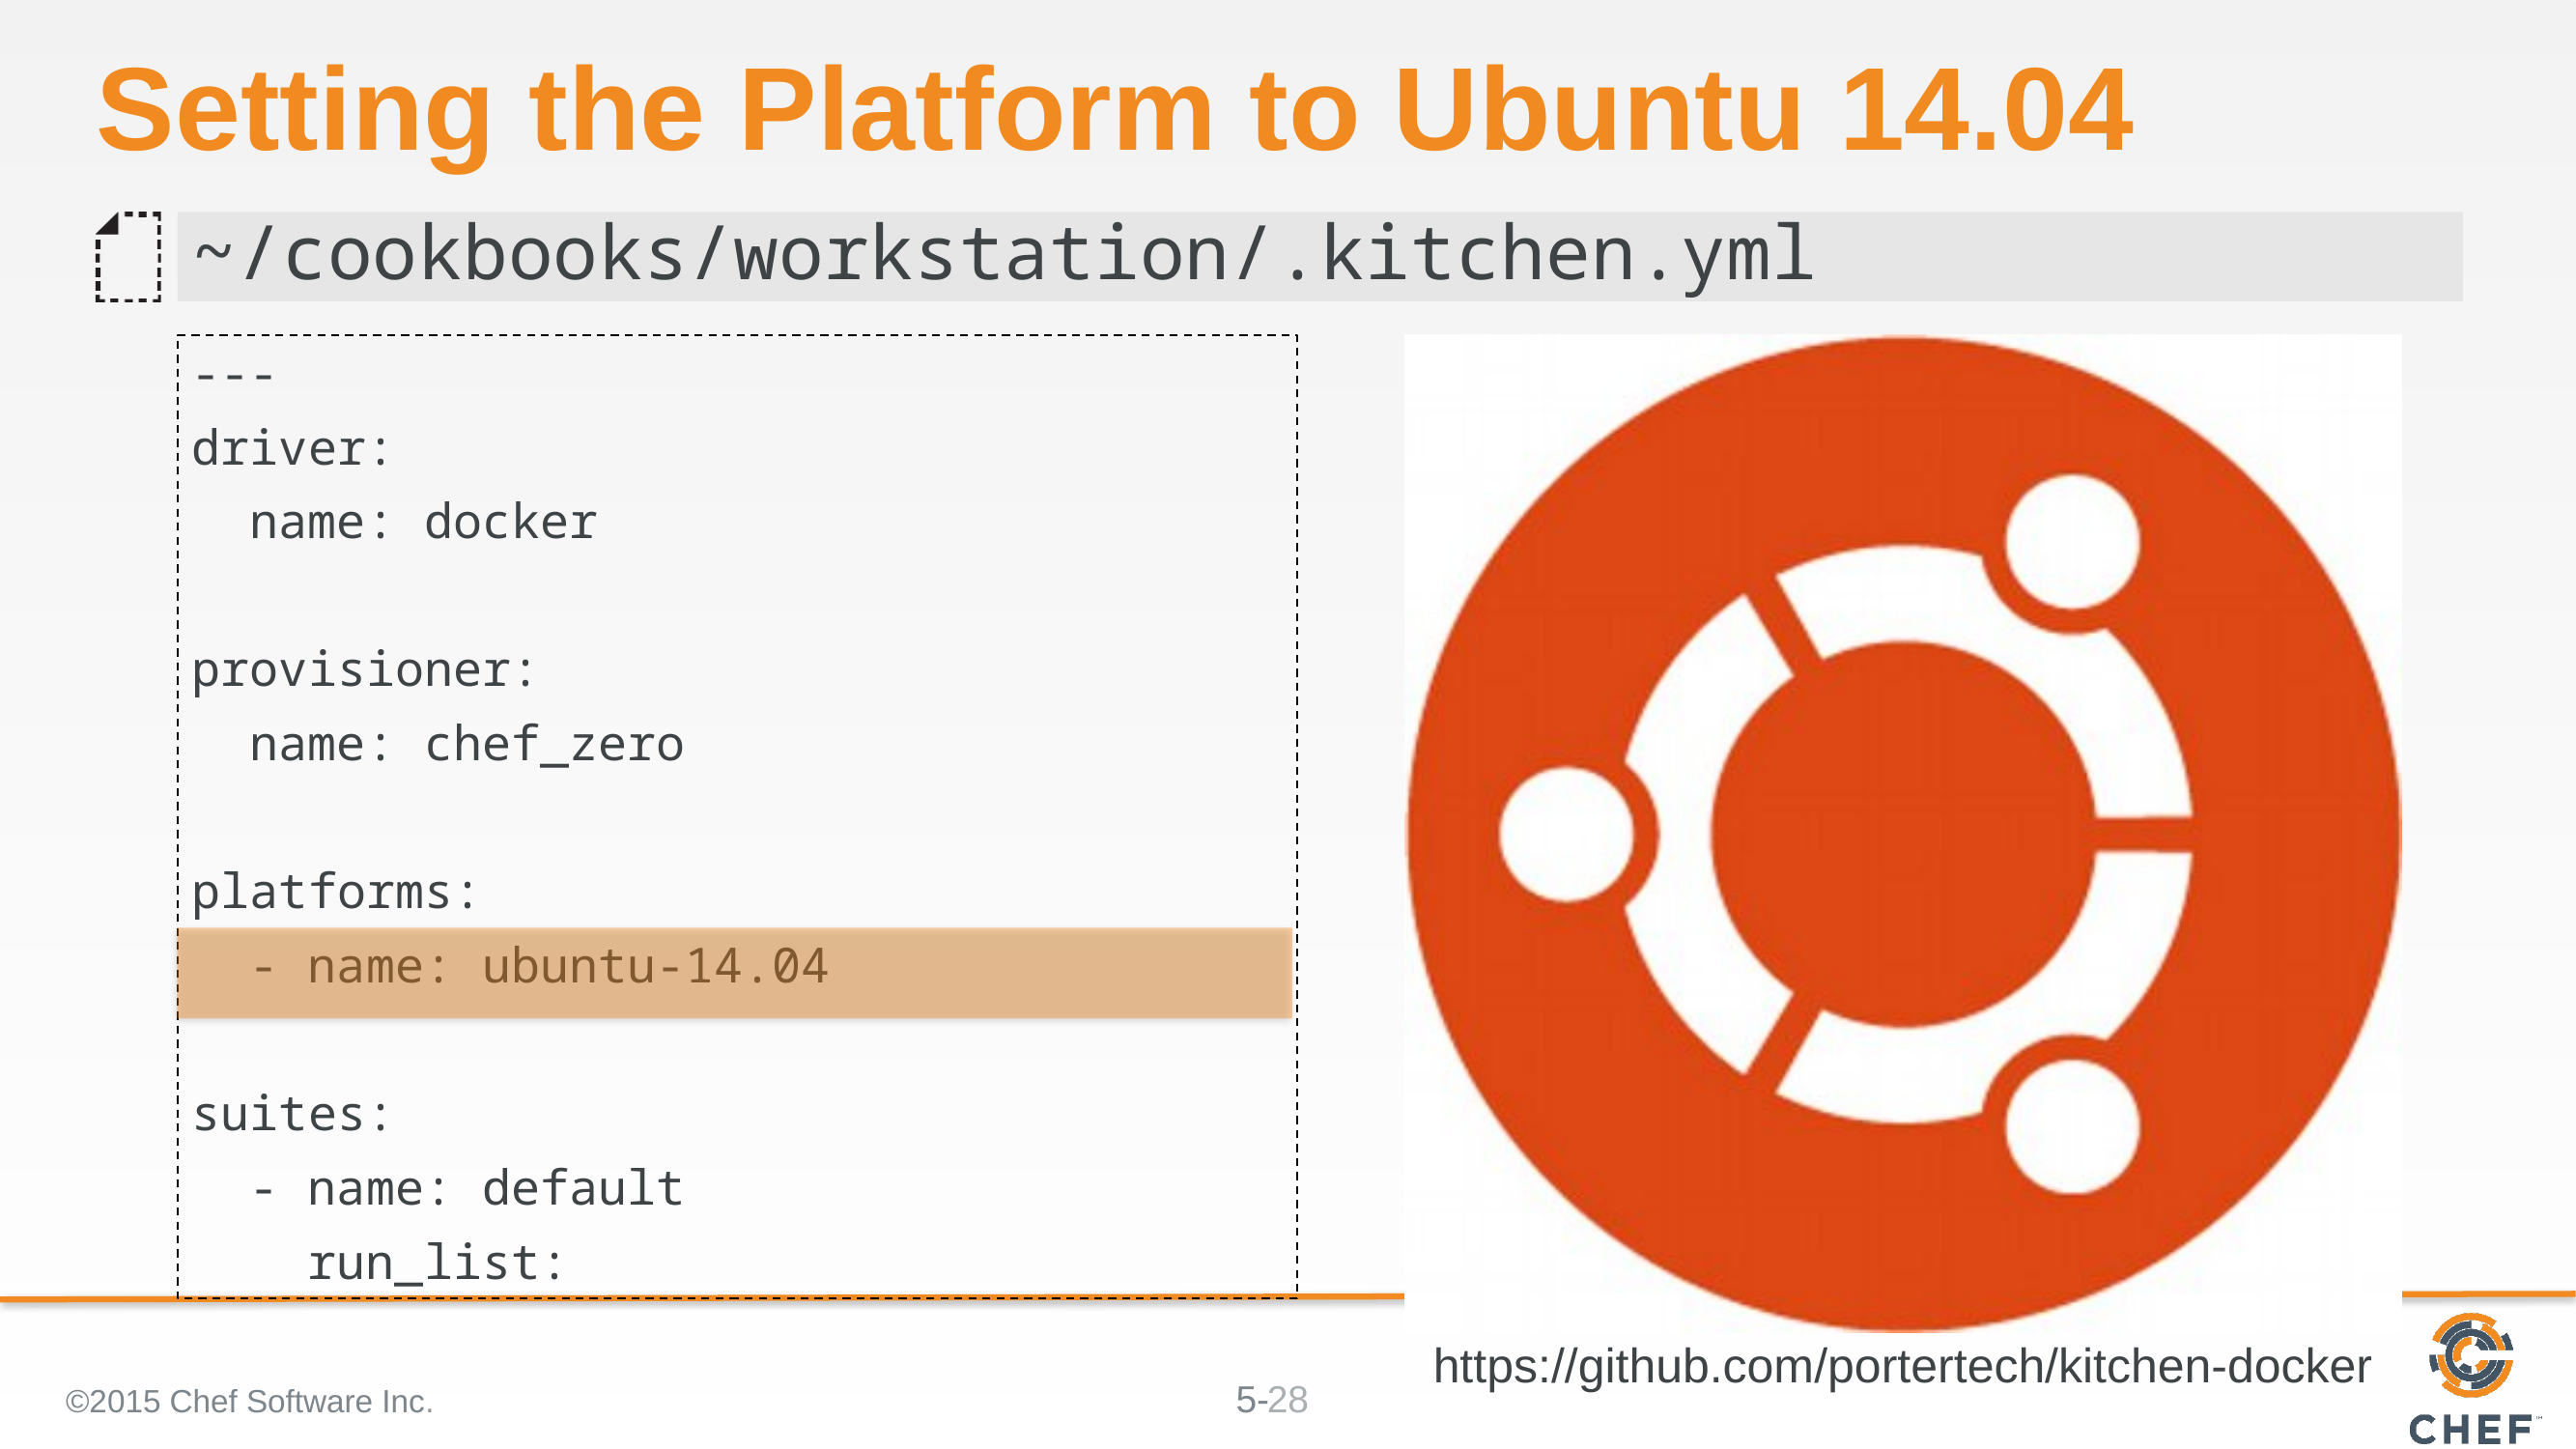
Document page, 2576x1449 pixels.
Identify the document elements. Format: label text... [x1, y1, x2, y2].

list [1403, 334, 2402, 1333]
list --- driver: name: docker provisioner: name: chef_zero platforms: - name: ubuntu-14.04 suites: - name: default run_list: [177, 334, 1298, 930]
list ~/cookbooks/workstation/.kitchen.yml [177, 212, 2463, 302]
footer ©2015 Chef Software Inc. [51, 1359, 952, 1440]
text_box [177, 927, 1293, 1019]
title Setting the Platform to Ubuntu 14.04 [96, 48, 2463, 180]
list --- driver: name: docker provisioner: name: chef_zero platforms: - name: ubuntu-14.04 suites: - name: default run_list: [177, 1019, 1298, 1299]
slide_number 28 [998, 1359, 1578, 1437]
picture [2399, 1297, 2550, 1449]
text_box https://github.com/portertech/kitchen-docker [1265, 1315, 2540, 1429]
